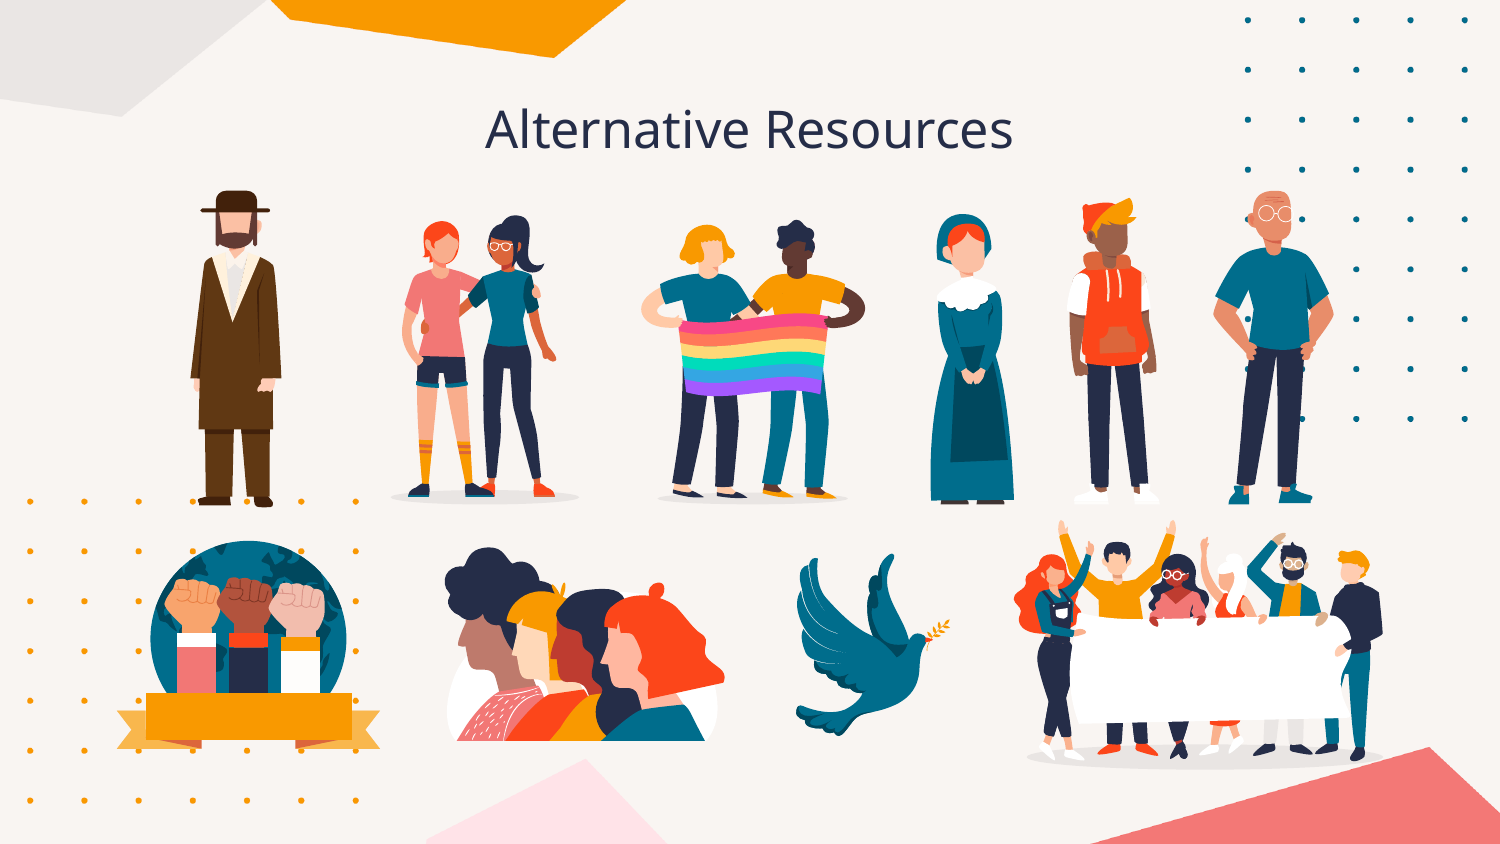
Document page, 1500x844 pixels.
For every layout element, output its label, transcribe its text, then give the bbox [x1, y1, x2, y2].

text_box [790, 553, 951, 737]
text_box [116, 540, 381, 749]
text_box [443, 547, 729, 743]
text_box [1013, 519, 1384, 770]
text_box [1066, 197, 1160, 505]
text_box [632, 219, 874, 505]
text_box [390, 215, 580, 505]
picture [0, 0, 1500, 844]
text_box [926, 213, 1015, 505]
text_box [1212, 190, 1335, 505]
title Alternative Resources [116, 87, 1384, 167]
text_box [190, 190, 282, 508]
